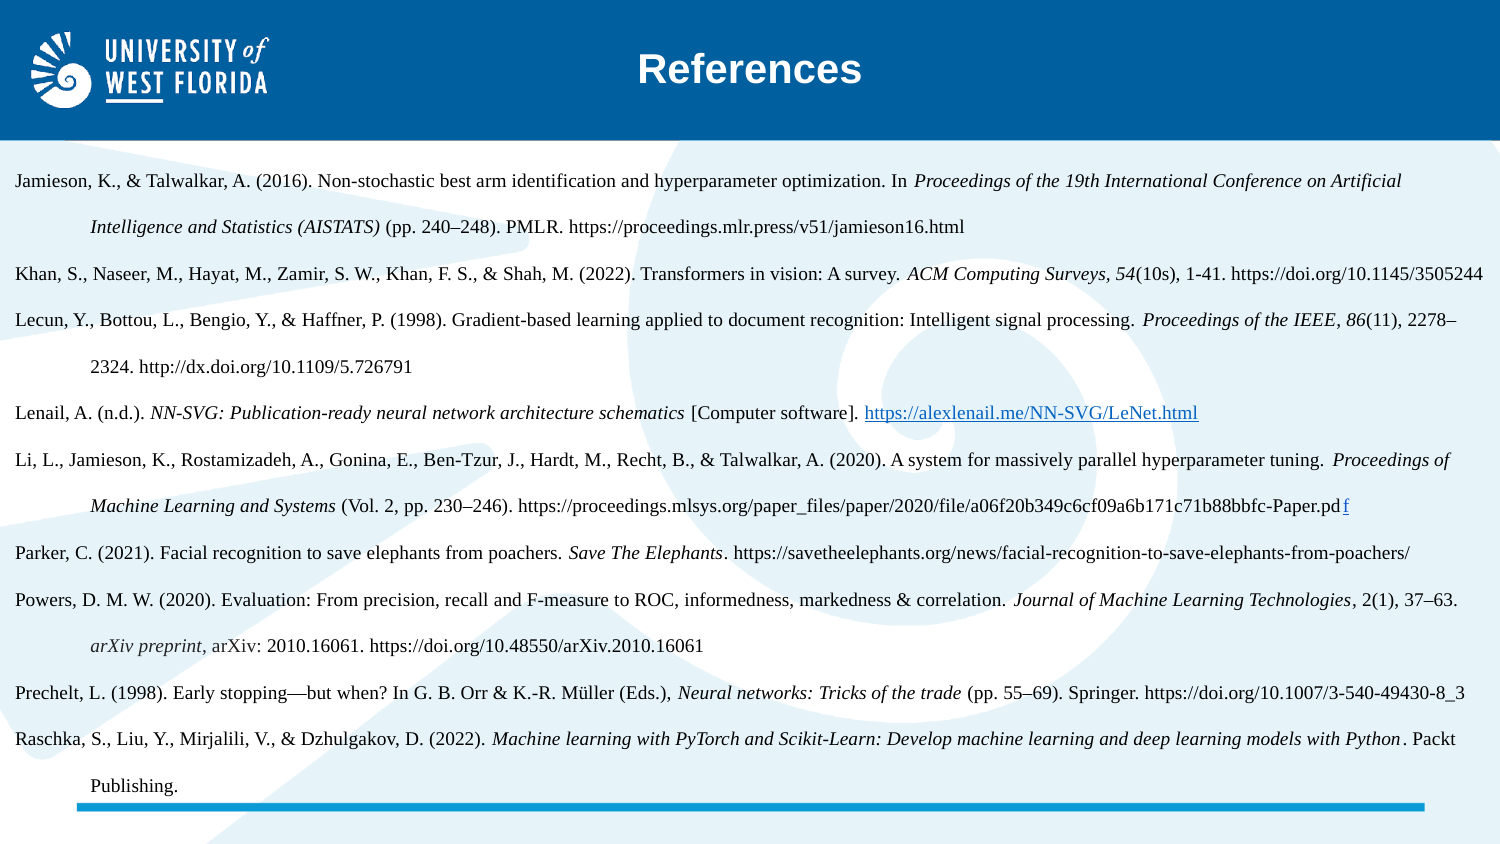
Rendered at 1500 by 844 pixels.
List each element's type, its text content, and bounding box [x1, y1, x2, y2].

title References [188, 33, 1312, 109]
list Jamieson, K., & Talwalkar, A. (2016). Non-stochastic best arm identification and hyperparameter optimization. In Proceedings of the 19th International Conference on Artificial Intelligence and Statistics (AISTATS) (pp. 240–248). PMLR. https://proceedings.mlr.press/v51/jamieson16.html Khan, S., Naseer, M., Hayat, M., Zamir, S. W., Khan, F. S., & Shah, M. (2022). Transformers in vision: A survey. ACM Computing Surveys, 54(10s), 1-41. https://doi.org/10.1145/3505244 Lecun, Y., Bottou, L., Bengio, Y., & Haffner, P. (1998). Gradient-based learning applied to document recognition: Intelligent signal processing. Proceedings of the IEEE, 86(11), 2278–2324. http://dx.doi.org/10.1109/5.726791 Lenail, A. (n.d.). NN-SVG: Publication-ready neural network architecture schematics [Computer software]. https://alexlenail.me/NN-SVG/LeNet.html Li, L., Jamieson, K., Rostamizadeh, A., Gonina, E., Ben-Tzur, J., Hardt, M., Recht, B., & Talwalkar, A. (2020). A system for massively parallel hyperparameter tuning. Proceedings of Machine Learning and Systems (Vol. 2, pp. 230–246). https://proceedings.mlsys.org/paper_files/paper/2020/file/a06f20b349c6cf09a6b171c71b88bbfc-Paper.pdf Parker, C. (2021). Facial recognition to save elephants from poachers. Save The Elephants. https://savetheelephants.org/news/facial-recognition-to-save-elephants-from-poachers/ Powers, D. M. W. (2020). Evaluation: From precision, recall and F-measure to ROC, informedness, markedness & correlation. Journal of Machine Learning Technologies, 2(1), 37–63. arXiv preprint, arXiv: 2010.16061. https://doi.org/10.48550/arXiv.2010.16061 Prechelt, L. (1998). Early stopping—but when? In G. B. Orr & K.-R. Müller (Eds.), Neural networks: Tricks of the trade (pp. 55–69). Springer. https://doi.org/10.1007/3-540-49430-8_3 Raschka, S., Liu, Y., Mirjalili, V., & Dzhulgakov, D. (2022). Machine learning with PyTorch and Scikit-Learn: Develop machine learning and deep learning models with Python. Packt Publishing. [0, 137, 1500, 844]
picture [0, 0, 1500, 137]
